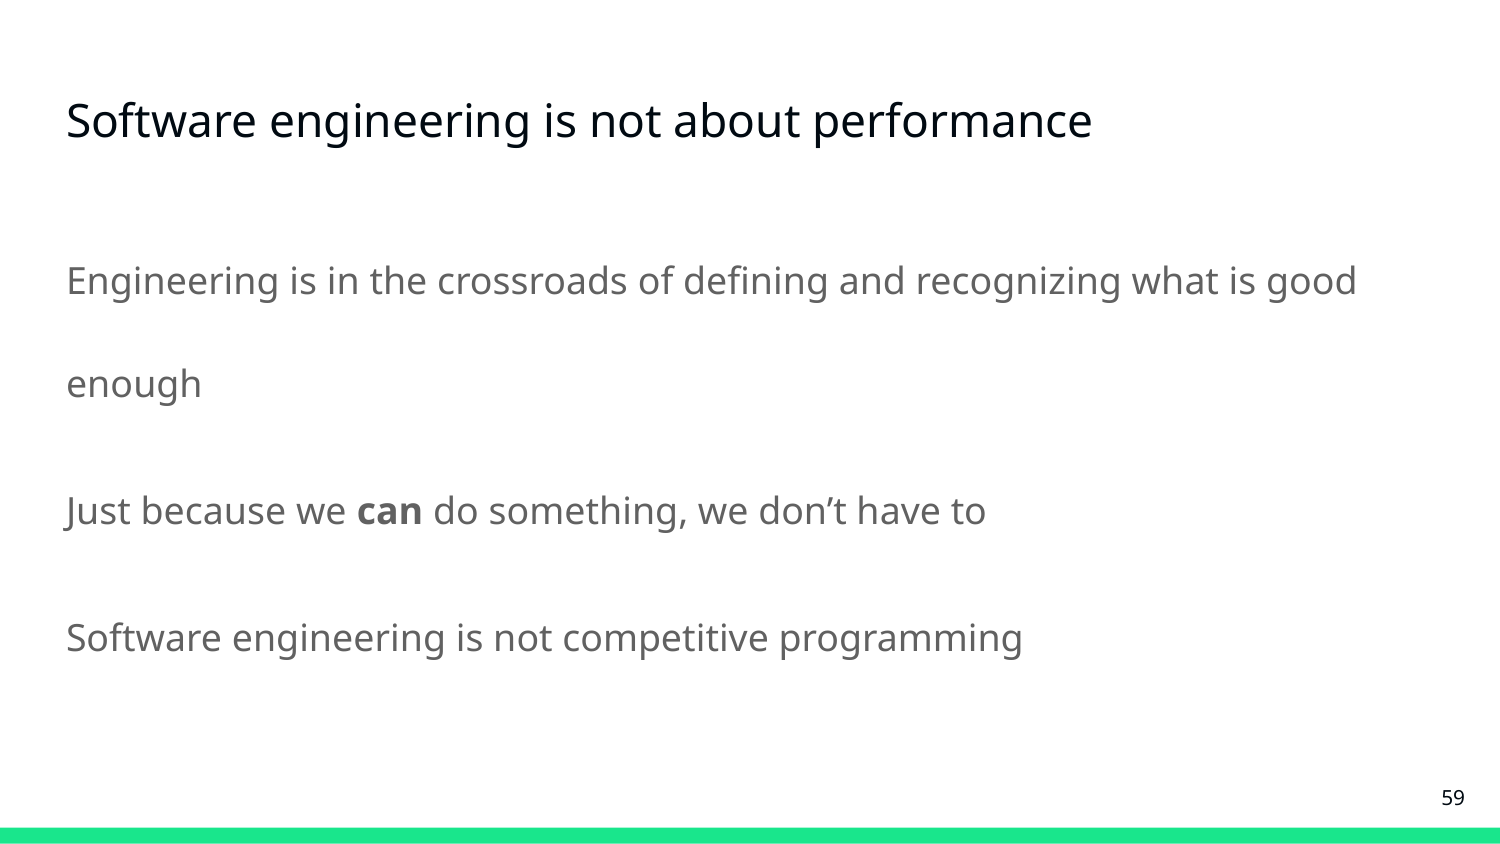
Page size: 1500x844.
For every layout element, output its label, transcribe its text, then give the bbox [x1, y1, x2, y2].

list Engineering is in the crossroads of defining and recognizing what is good enough Just because we can do something, we don’t have to Software engineering is not competitive programming [51, 189, 1449, 750]
slide_number ‹#› [1389, 764, 1480, 830]
title Software engineering is not about performance [51, 72, 1449, 167]
